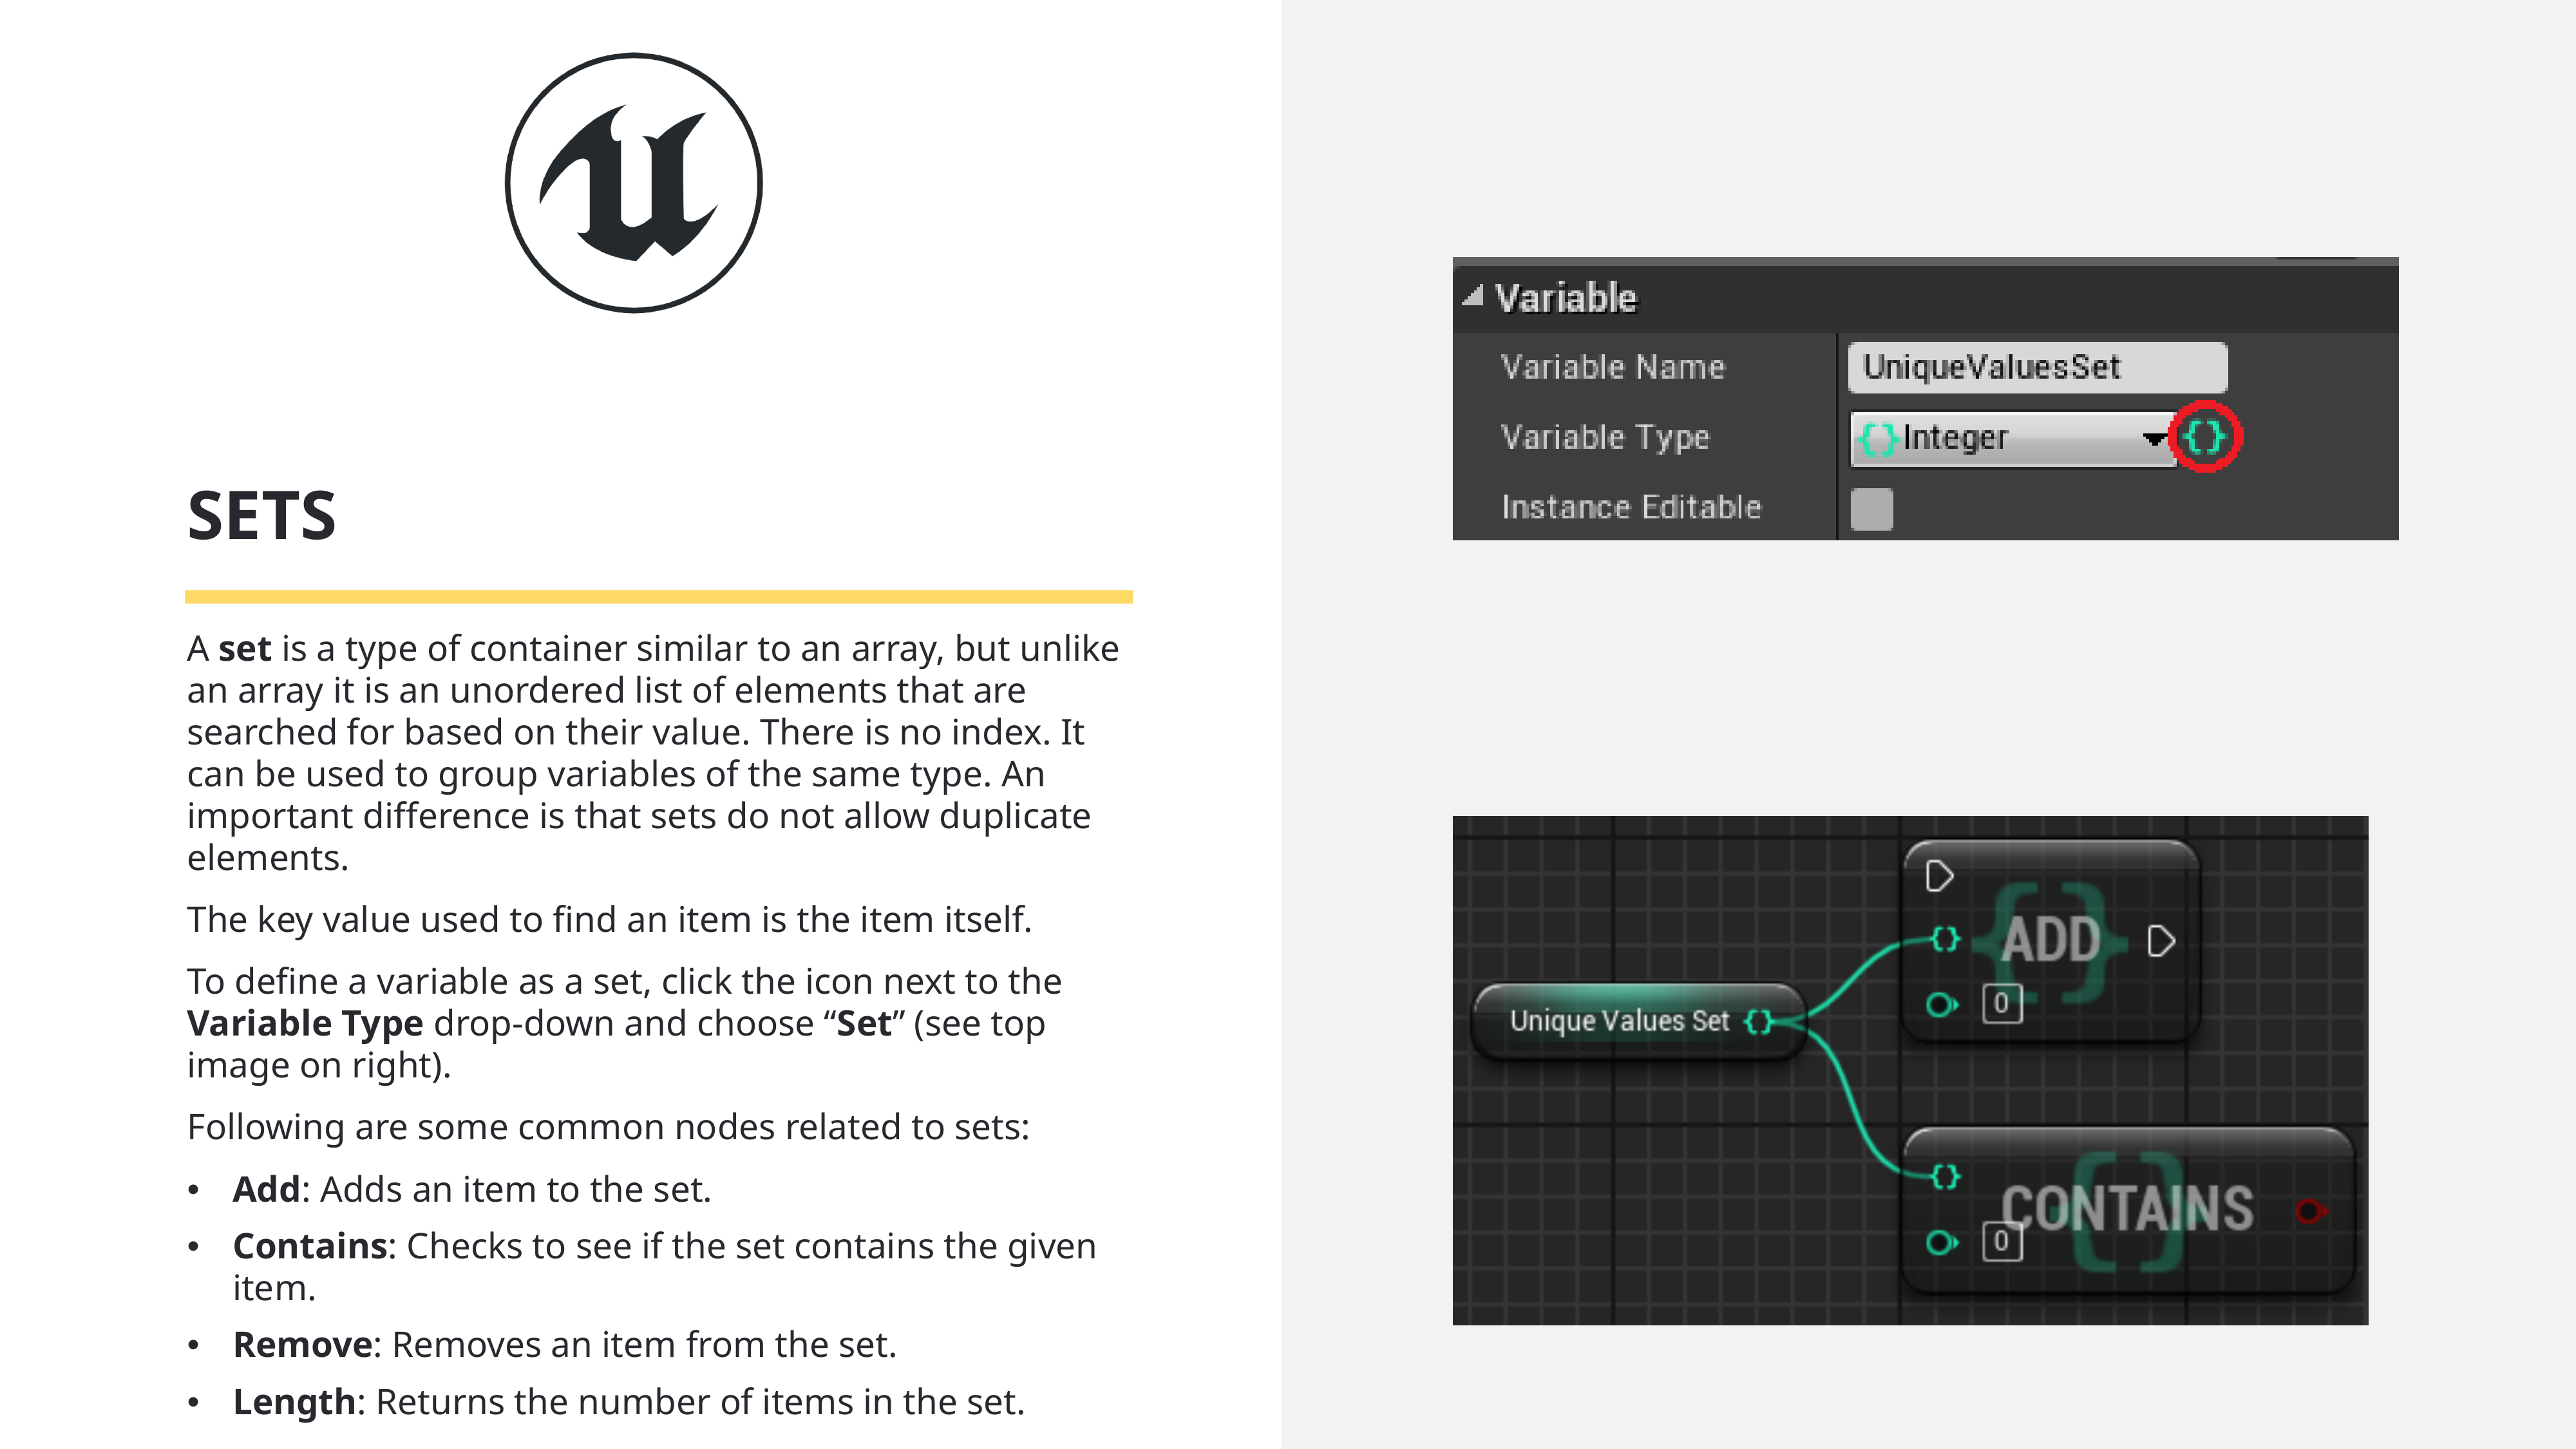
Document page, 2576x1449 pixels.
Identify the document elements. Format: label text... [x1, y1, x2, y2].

list A set is a type of container similar to an array, but unlike an array it is an unordered list of elements that are searched for based on their value. There is no index. It can be used to group variables of the same type. An important difference is that sets do not allow duplicate elements. The key value used to find an item is the item itself. To define a variable as a set, click the icon next to the Variable Type drop-down and choose “Set” (see top image on right). Following are some common nodes related to sets: Add: Adds an item to the set. Contains: Checks to see if the set contains the given item. Remove: Removes an item from the set. Length: Returns the number of items in the set. [177, 623, 1133, 1433]
title SETS [177, 97, 1133, 558]
picture [1452, 256, 2399, 540]
picture [1452, 816, 2369, 1325]
picture [495, 43, 773, 97]
